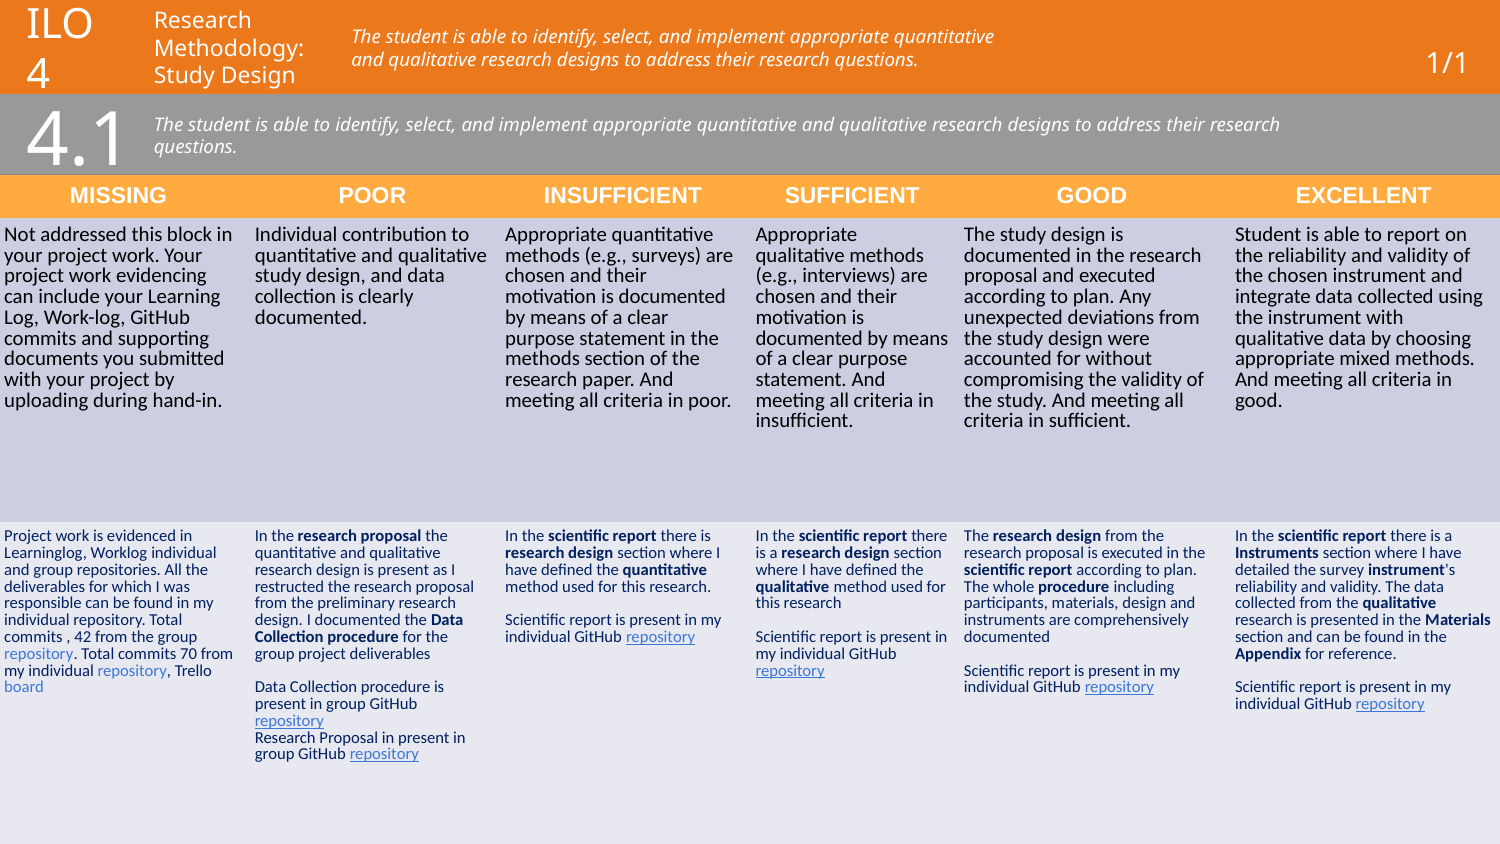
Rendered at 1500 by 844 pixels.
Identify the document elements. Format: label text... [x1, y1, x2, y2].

table_header INSUFFICIENT [498, 175, 748, 218]
table_header POOR [247, 175, 498, 218]
table_cell In the scientific report there is a research design section where I have defined the qualitative method used for this research Scientific report is present in my individual GitHub repository [748, 522, 956, 844]
title Research Methodology​: Study Design [138, 0, 364, 95]
table_cell Individual contribution to quantitative and qualitative study design, and data collection is clearly documented. [247, 218, 498, 522]
table_cell Student is able to report on the reliability and validity of the chosen instrument and integrate data collected using the instrument with qualitative data by choosing appropriate mixed methods. And meeting all criteria in good. [1227, 218, 1500, 522]
table_cell In the research proposal the quantitative and qualitative research design is present as I restructed the research proposal from the preliminary research design. I documented the Data Collection procedure for the group project deliverables Data Collection procedure is present in group GitHub repository Research Proposal in present in group GitHub repository [247, 522, 498, 844]
table_header MISSING [0, 175, 247, 218]
title The student is able to identify, select, and implement appropriate quantitative and qualitative research designs to address their research questions.​ [138, 94, 1339, 175]
table_cell Appropriate quantitative methods (e.g., surveys) are chosen and their motivation is documented by means of a clear purpose statement in the methods section of the research paper. And meeting all criteria in poor. [498, 218, 748, 522]
title 1/1 [1159, 0, 1485, 95]
table_cell In the scientific report there is research design section where I have defined the quantitative method used for this research. Scientific report is present in my individual GitHub repository [498, 522, 748, 844]
table_cell The research design from the research proposal is executed in the scientific report according to plan. The whole procedure including participants, materials, design and instruments are comprehensively documented Scientific report is present in my individual GitHub repository [956, 522, 1227, 844]
title The student is able to identify, select, and implement appropriate quantitative and qualitative research designs to address their research questions.​ [364, 0, 1027, 95]
table_header EXCELLENT [1227, 175, 1500, 218]
title 4.1 [11, 94, 138, 175]
table_cell In the scientific report there is a Instruments section where I have detailed the survey instrument's reliability and validity. The data collected from the qualitative research is presented in the Materials section and can be found in the Appendix for reference. Scientific report is present in my individual GitHub repository [1227, 522, 1500, 844]
title ILO 4 [11, 0, 138, 94]
table_cell Not addressed this block in your project work. Your project work evidencing can include your Learning Log, Work-log, GitHub commits and supporting documents you submitted with your project by uploading during hand-in. [0, 218, 247, 522]
table_header GOOD [956, 175, 1227, 218]
table_cell The study design is documented in the research proposal and executed according to plan. Any unexpected deviations from the study design were accounted for without compromising the validity of the study. And meeting all criteria in sufficient. [956, 218, 1227, 522]
table_header SUFFICIENT [748, 175, 956, 218]
table_cell Project work is evidenced in Learninglog, Worklog individual and group repositories. All the deliverables for which I was responsible can be found in my individual repository. Total commits , 42 from the group repository. Total commits 70 from my individual repository, Trello board [0, 522, 247, 844]
table_cell Appropriate qualitative methods (e.g., interviews) are chosen and their motivation is documented by means of a clear purpose statement. And meeting all criteria in insufficient. [748, 218, 956, 522]
